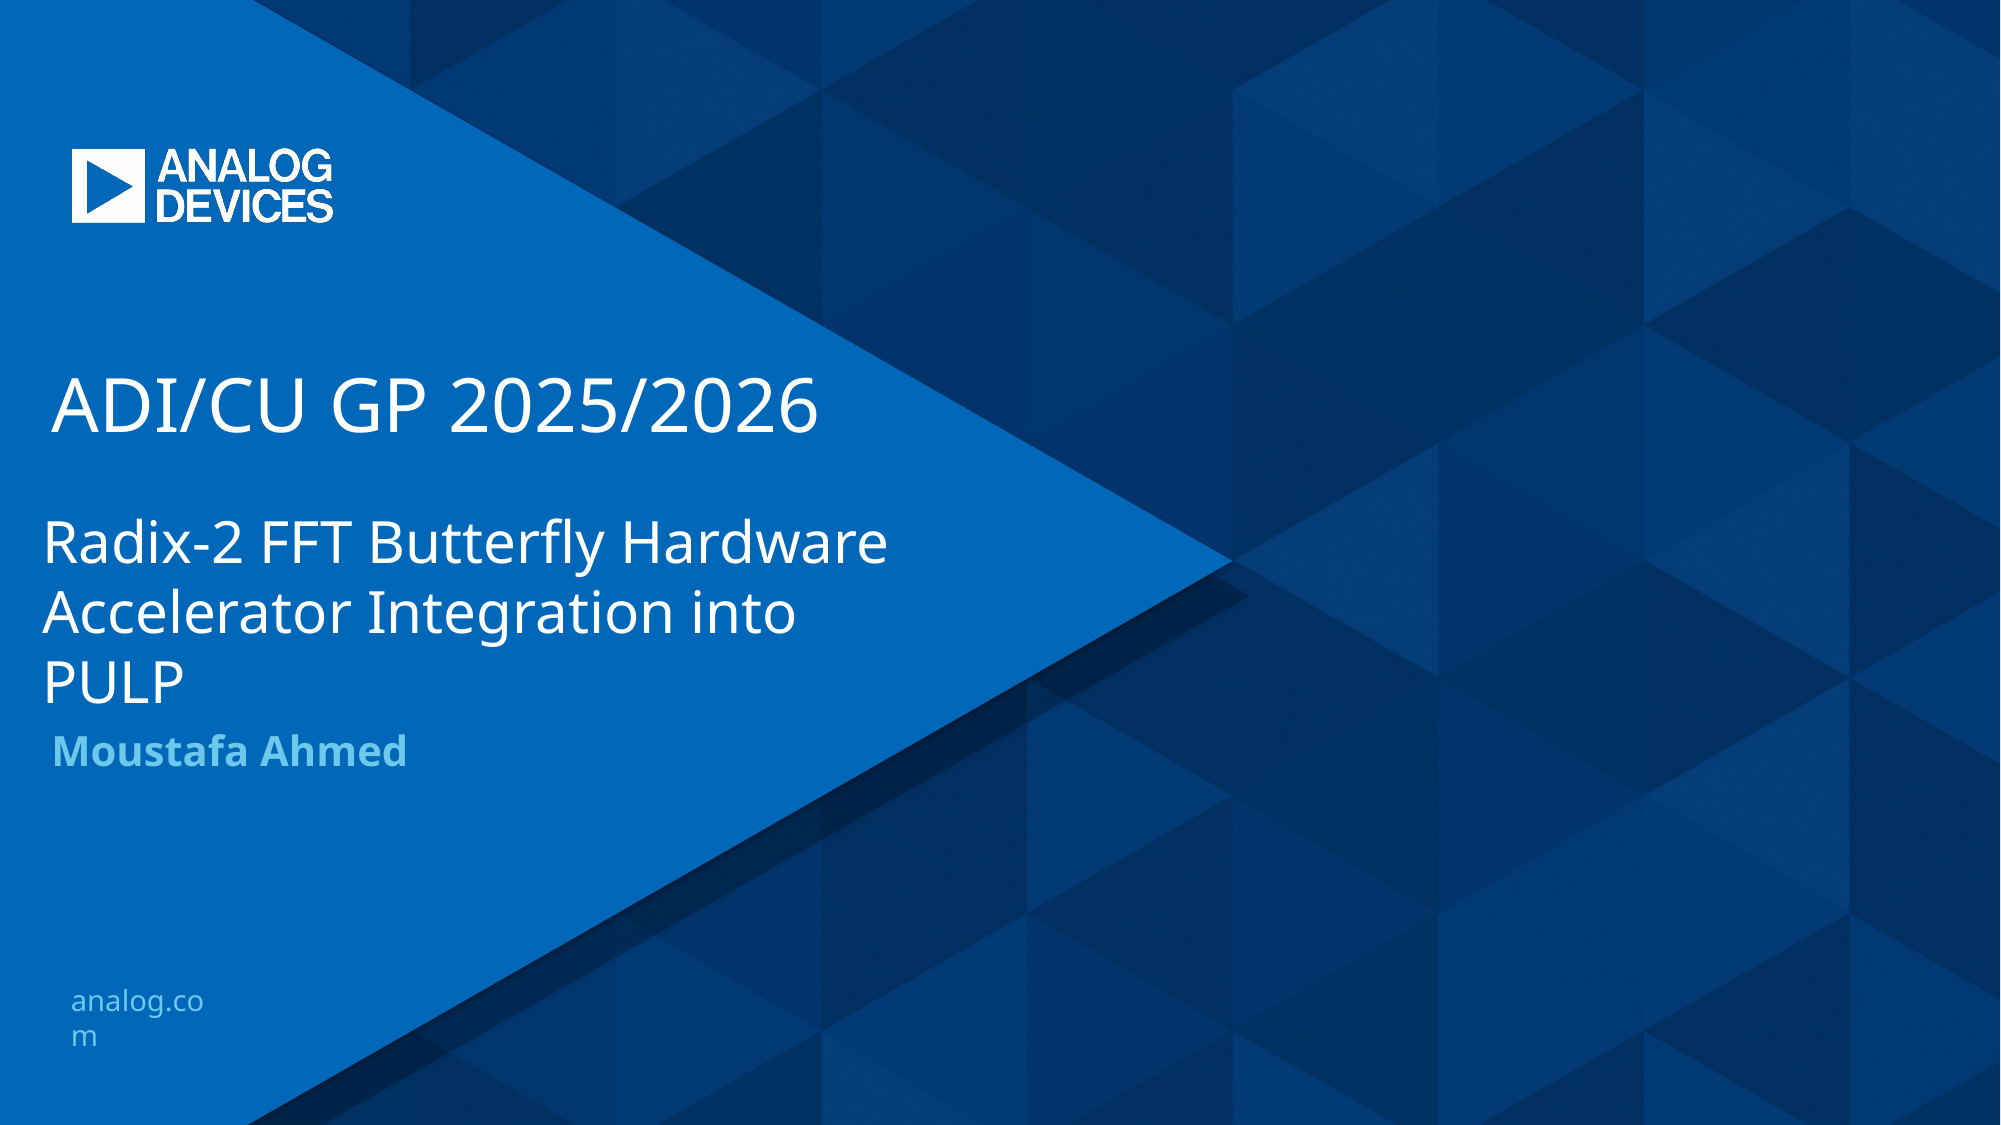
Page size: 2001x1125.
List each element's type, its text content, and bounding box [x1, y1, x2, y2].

picture [250, 0, 2001, 1125]
picture [72, 148, 333, 223]
list Radix-2 FFT Butterfly Hardware Accelerator Integration into PULP [42, 505, 927, 705]
list ADI/CU GP 2025/2026 [51, 296, 876, 450]
list Moustafa Ahmed [51, 730, 643, 775]
